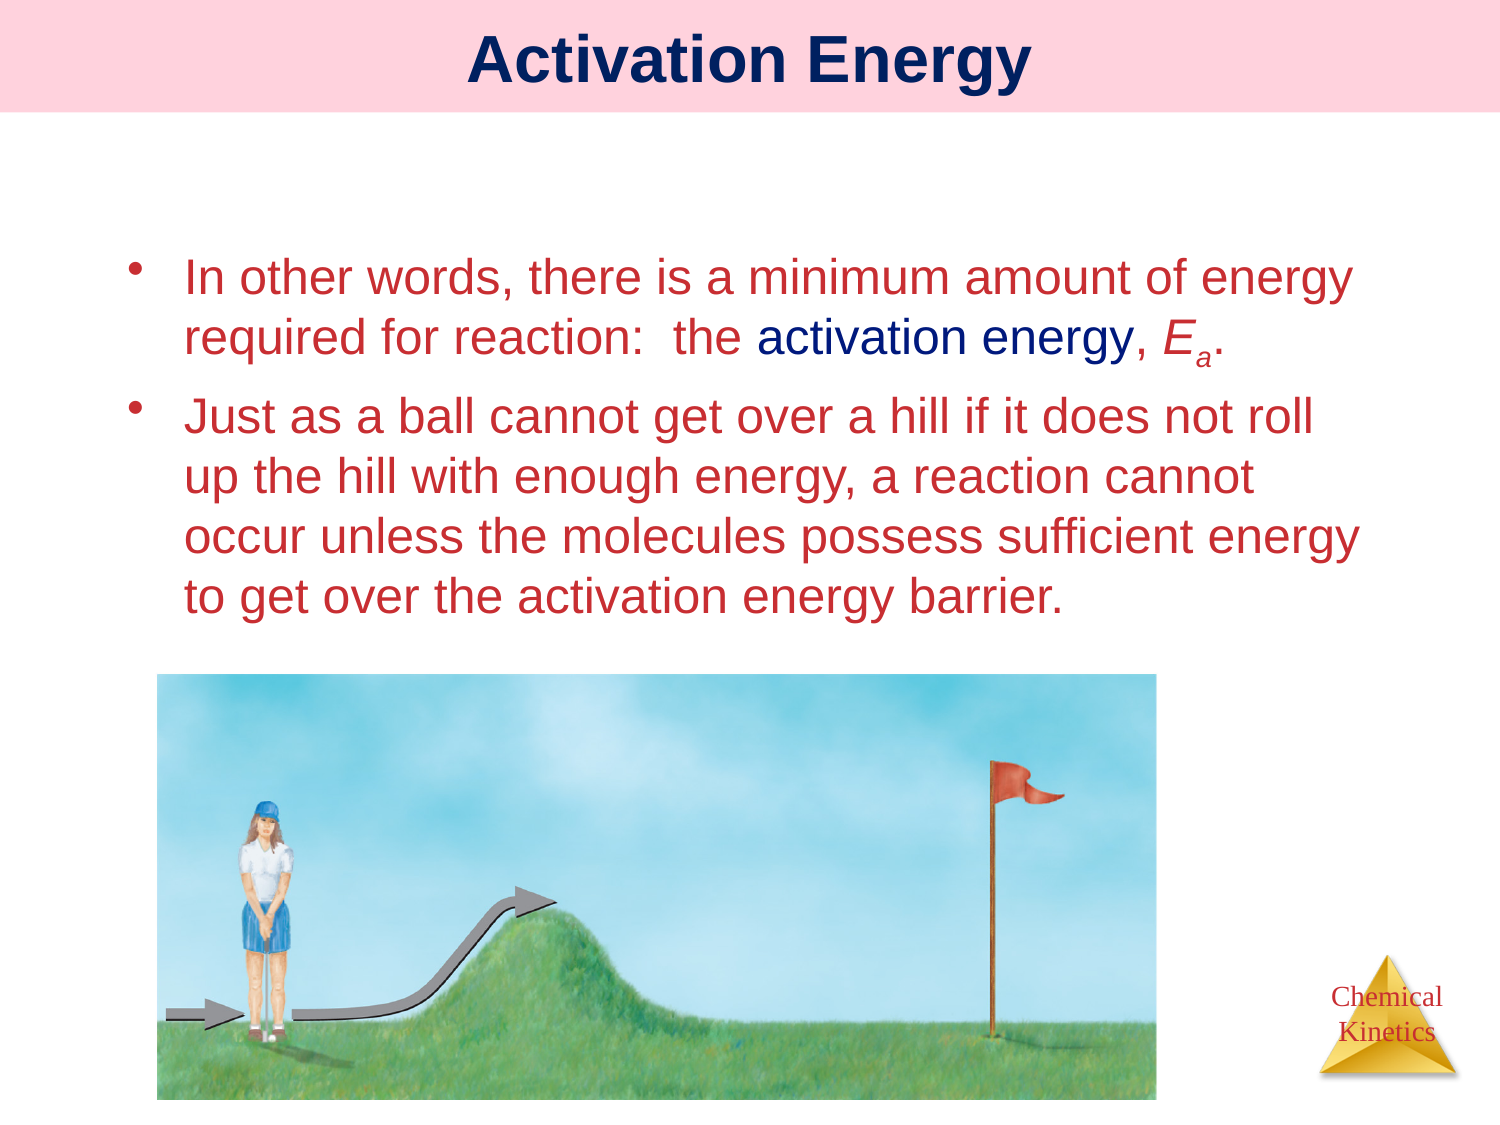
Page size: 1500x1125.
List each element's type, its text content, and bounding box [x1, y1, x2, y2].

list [149, 666, 1163, 1100]
picture [1275, 899, 1500, 1125]
list In other words, there is a minimum amount of energy required for reaction: the activation energy, Ea. Just as a ball cannot get over a hill if it does not roll up the hill with enough energy, a reaction cannot occur unless the molecules possess sufficient energy to get over the activation energy barrier. [112, 237, 1388, 650]
title Activation Energy [0, 0, 1500, 113]
